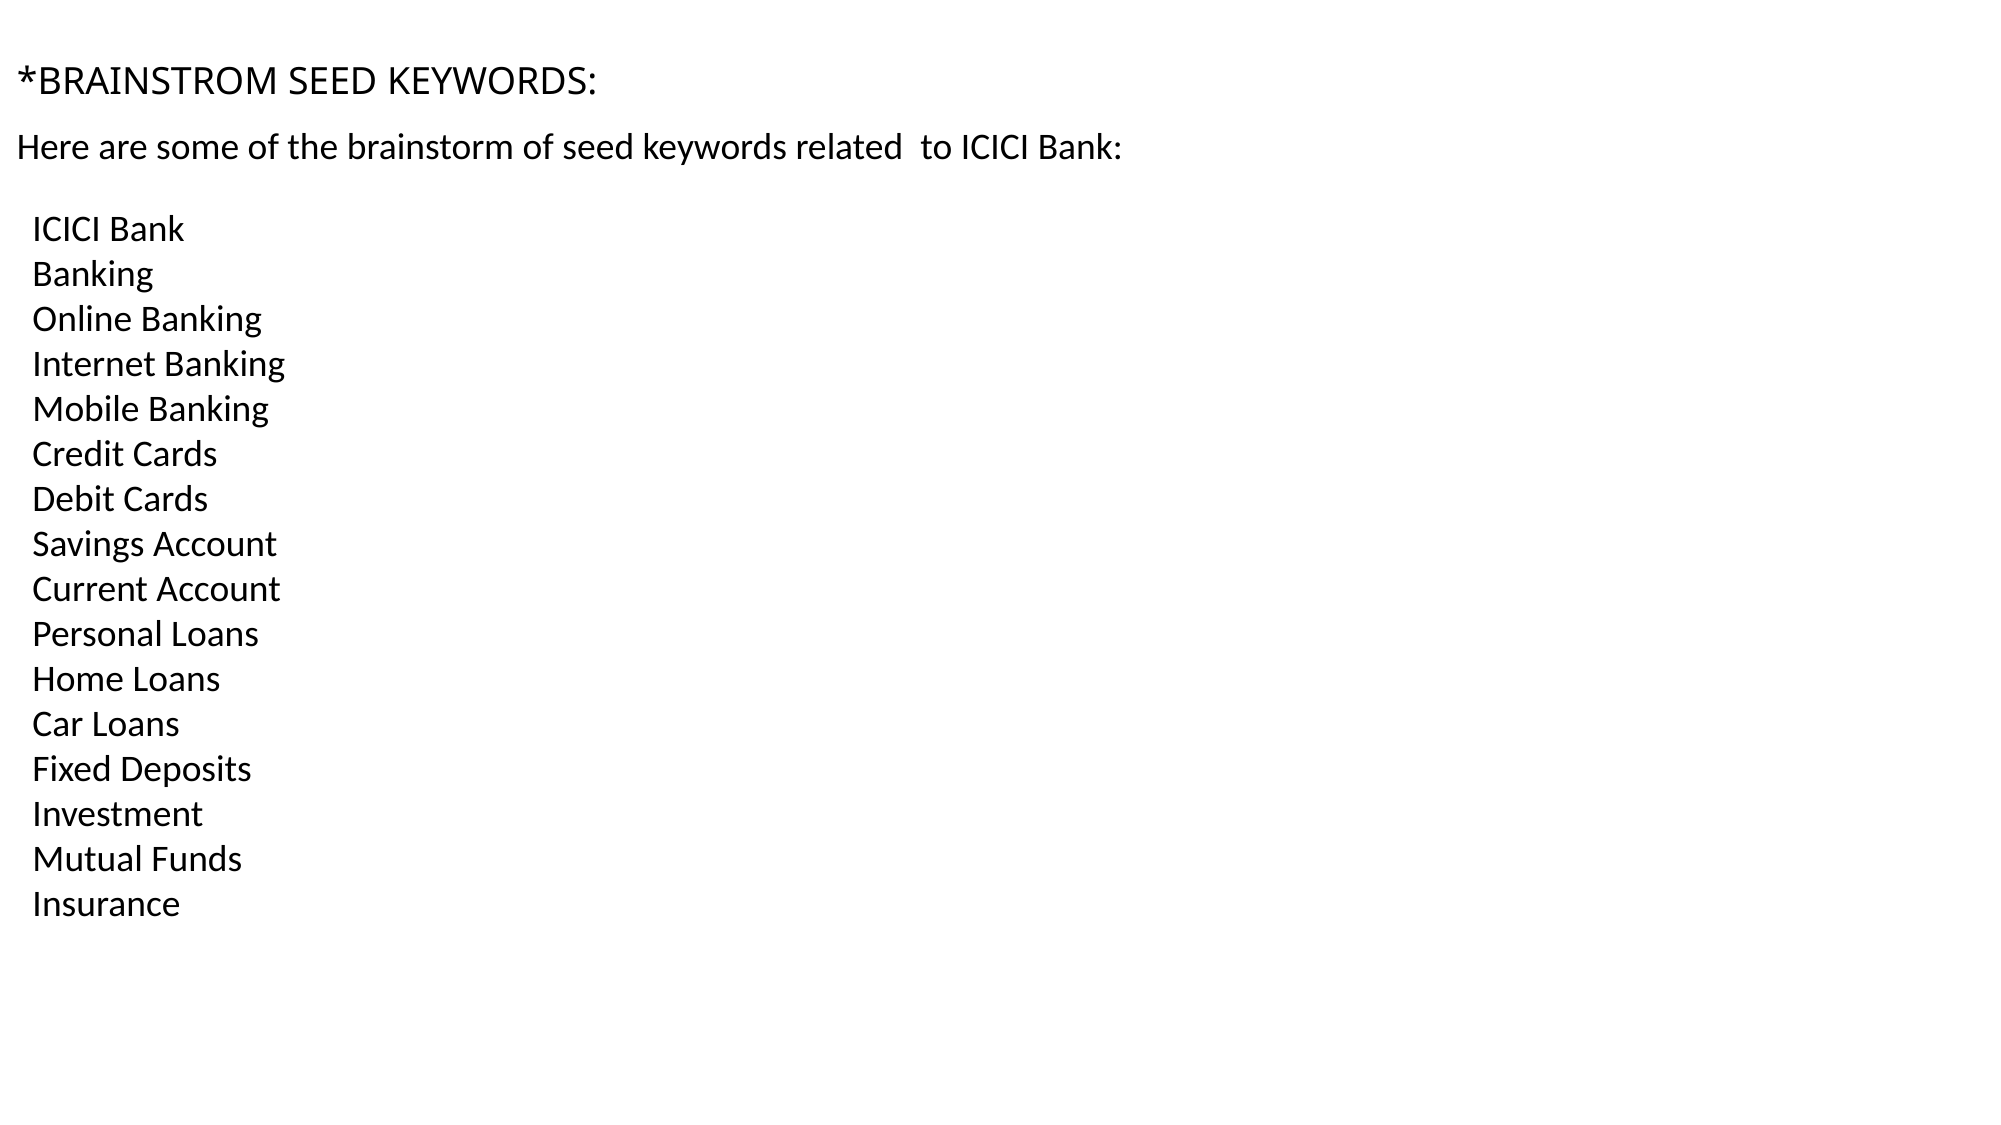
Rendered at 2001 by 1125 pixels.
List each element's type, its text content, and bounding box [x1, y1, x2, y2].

text_box *BRAINSTROM SEED KEYWORDS: Here are some of the brainstorm of seed keywords related to ICICI Bank: [0, 46, 1912, 223]
text_box ICICI Bank Banking Online Banking Internet Banking Mobile Banking Credit Cards Debit Cards Savings Account Current Account Personal Loans Home Loans Car Loans Fixed Deposits Investment Mutual Funds Insurance [17, 197, 897, 1067]
